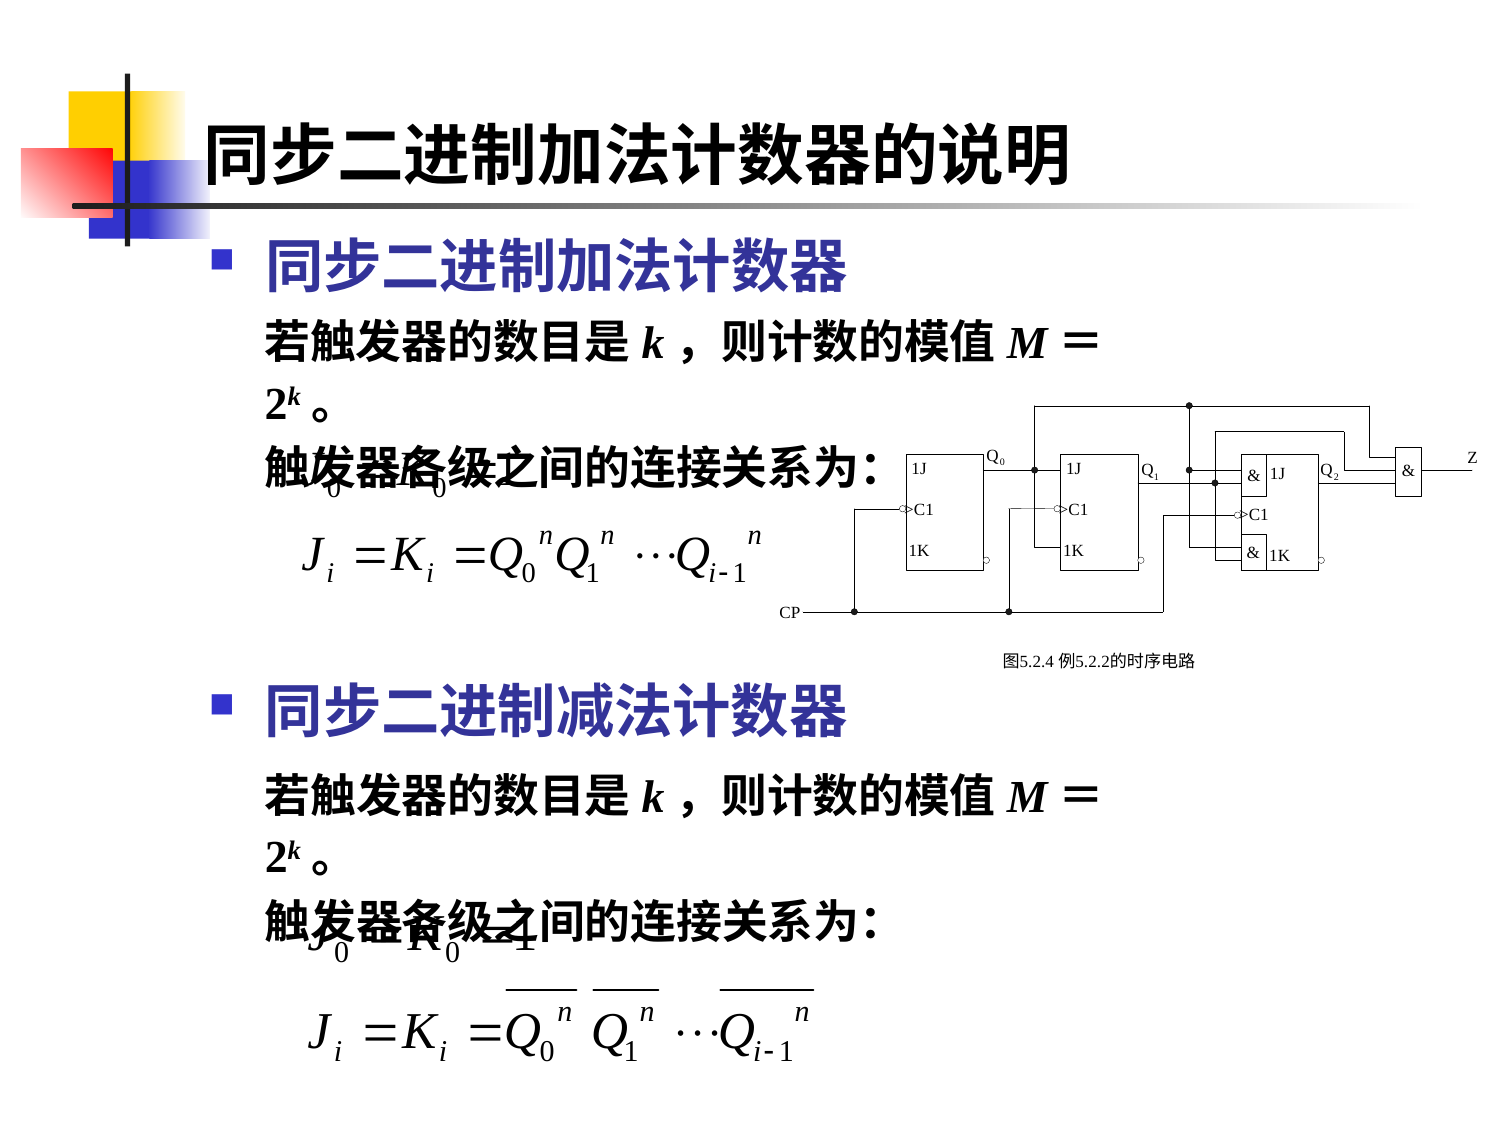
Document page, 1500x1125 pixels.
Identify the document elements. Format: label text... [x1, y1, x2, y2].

list 同步二进制加法计数器 [193, 221, 1025, 334]
title 同步二进制加法计数器的说明 [188, 12, 1468, 200]
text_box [291, 437, 757, 594]
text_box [193, 666, 1176, 1073]
text_box 若触发器的数目是k，则计数的模值M＝2k。 触发器各级之间的连接关系为： [249, 299, 1138, 501]
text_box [762, 400, 1500, 676]
